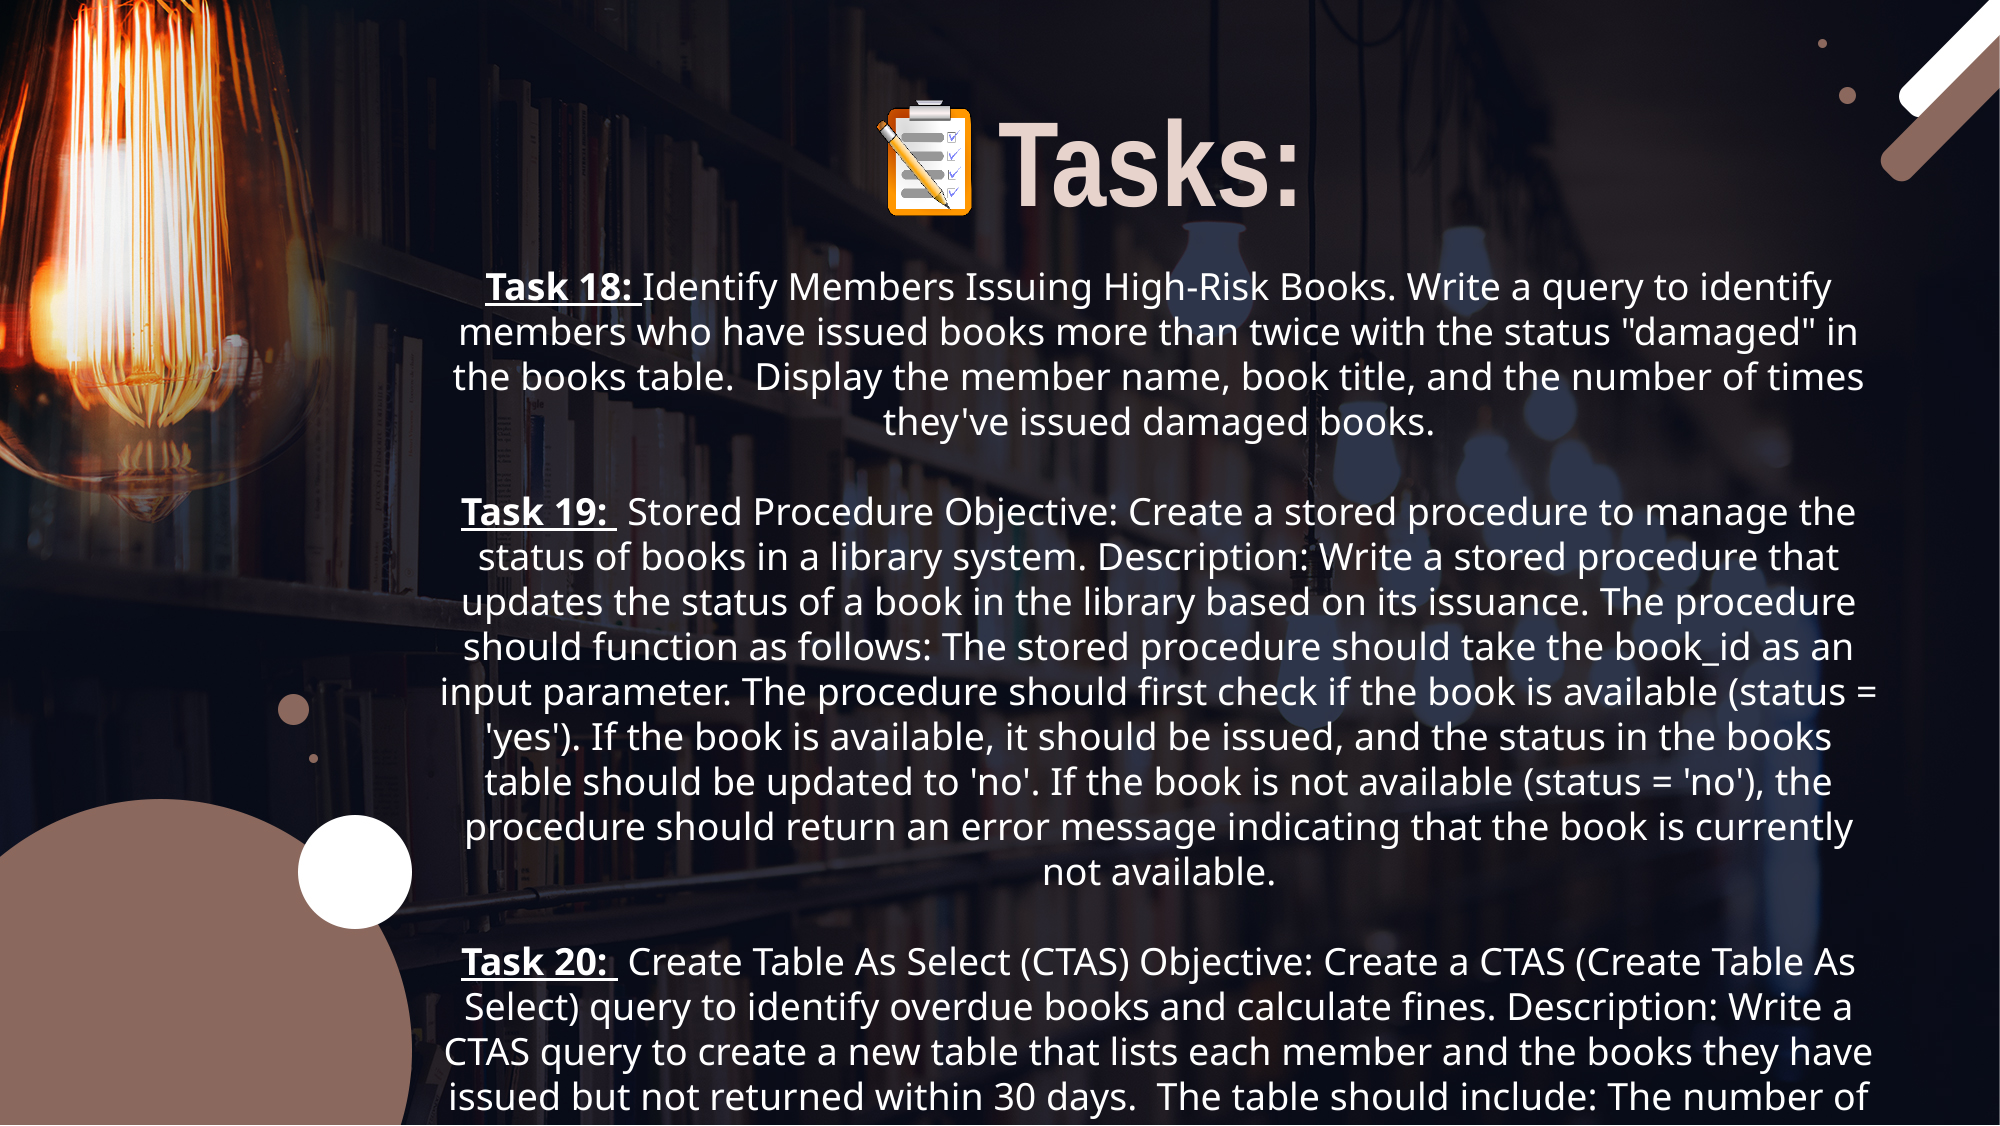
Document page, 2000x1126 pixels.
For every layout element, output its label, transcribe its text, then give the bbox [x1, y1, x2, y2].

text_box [872, 77, 1447, 241]
text_box Task 18: Identify Members Issuing High-Risk Books. Write a query to identify members who have issued books more than twice with the status "damaged" in the books table. Display the member name, book title, and the number of times they've issued damaged books. Task 19: Stored Procedure Objective: Create a stored procedure to manage the status of books in a library system. Description: Write a stored procedure that updates the status of a book in the library based on its issuance. The procedure should function as follows: The stored procedure should take the book_id as an input parameter. The procedure should first check if the book is available (status = 'yes'). If the book is available, it should be issued, and the status in the books table should be updated to 'no'. If the book is not available (status = 'no'), the procedure should return an error message indicating that the book is currently not available. Task 20: Create Table As Select (CTAS) Objective: Create a CTAS (Create Table As Select) query to identify overdue books and calculate fines. Description: Write a CTAS query to create a new table that lists each member and the books they have issued but not returned within 30 days. The table should include: The number of overdue books. The total fines, with each day's fine calculated at $0.50. The number of books issued by each member. The resulting table should show: Member ID Number of overdue books Total fines [421, 255, 1898, 1126]
picture [0, 0, 2000, 1125]
